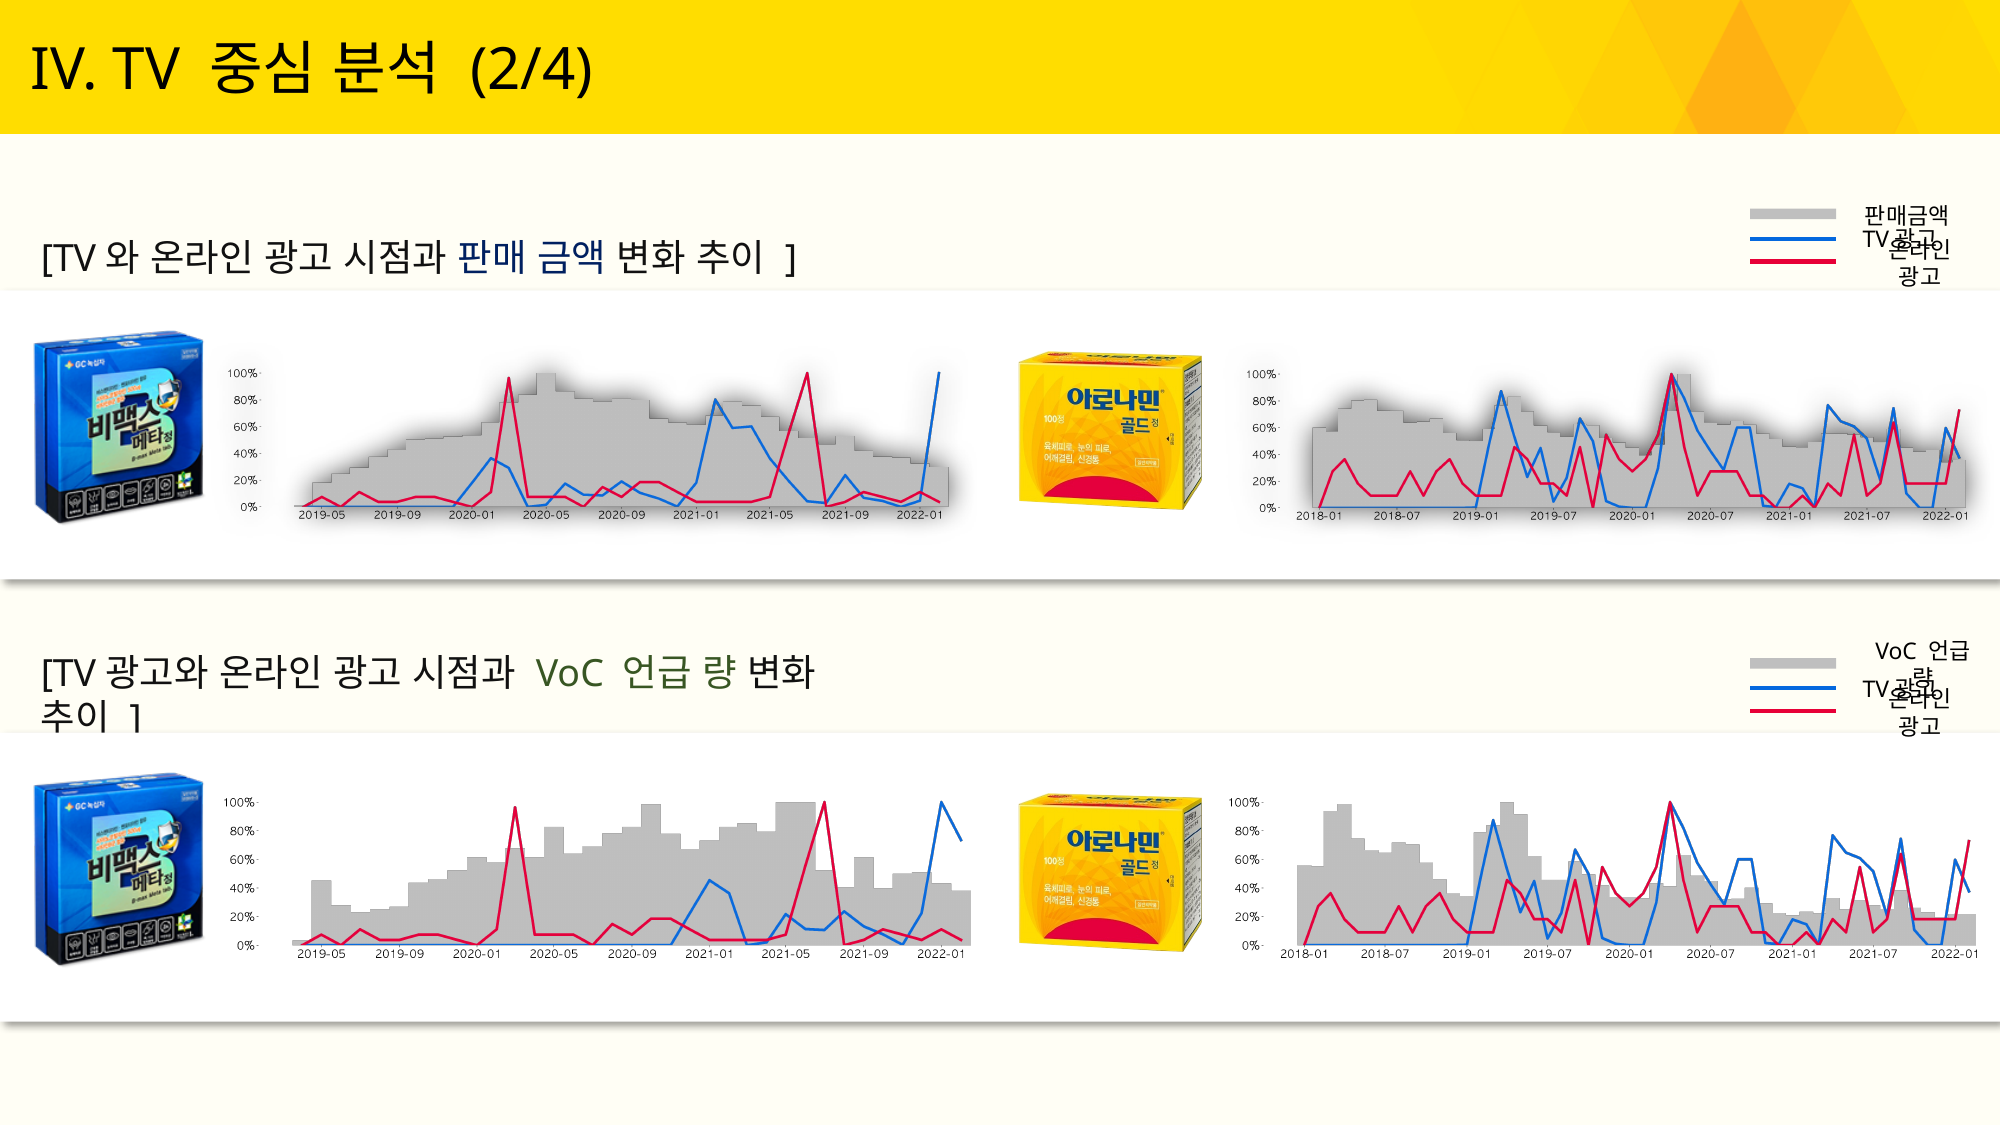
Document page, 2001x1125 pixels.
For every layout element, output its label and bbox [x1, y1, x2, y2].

picture [0, 0, 2000, 134]
text_box [0, 641, 2000, 1022]
text_box [0, 205, 2000, 580]
